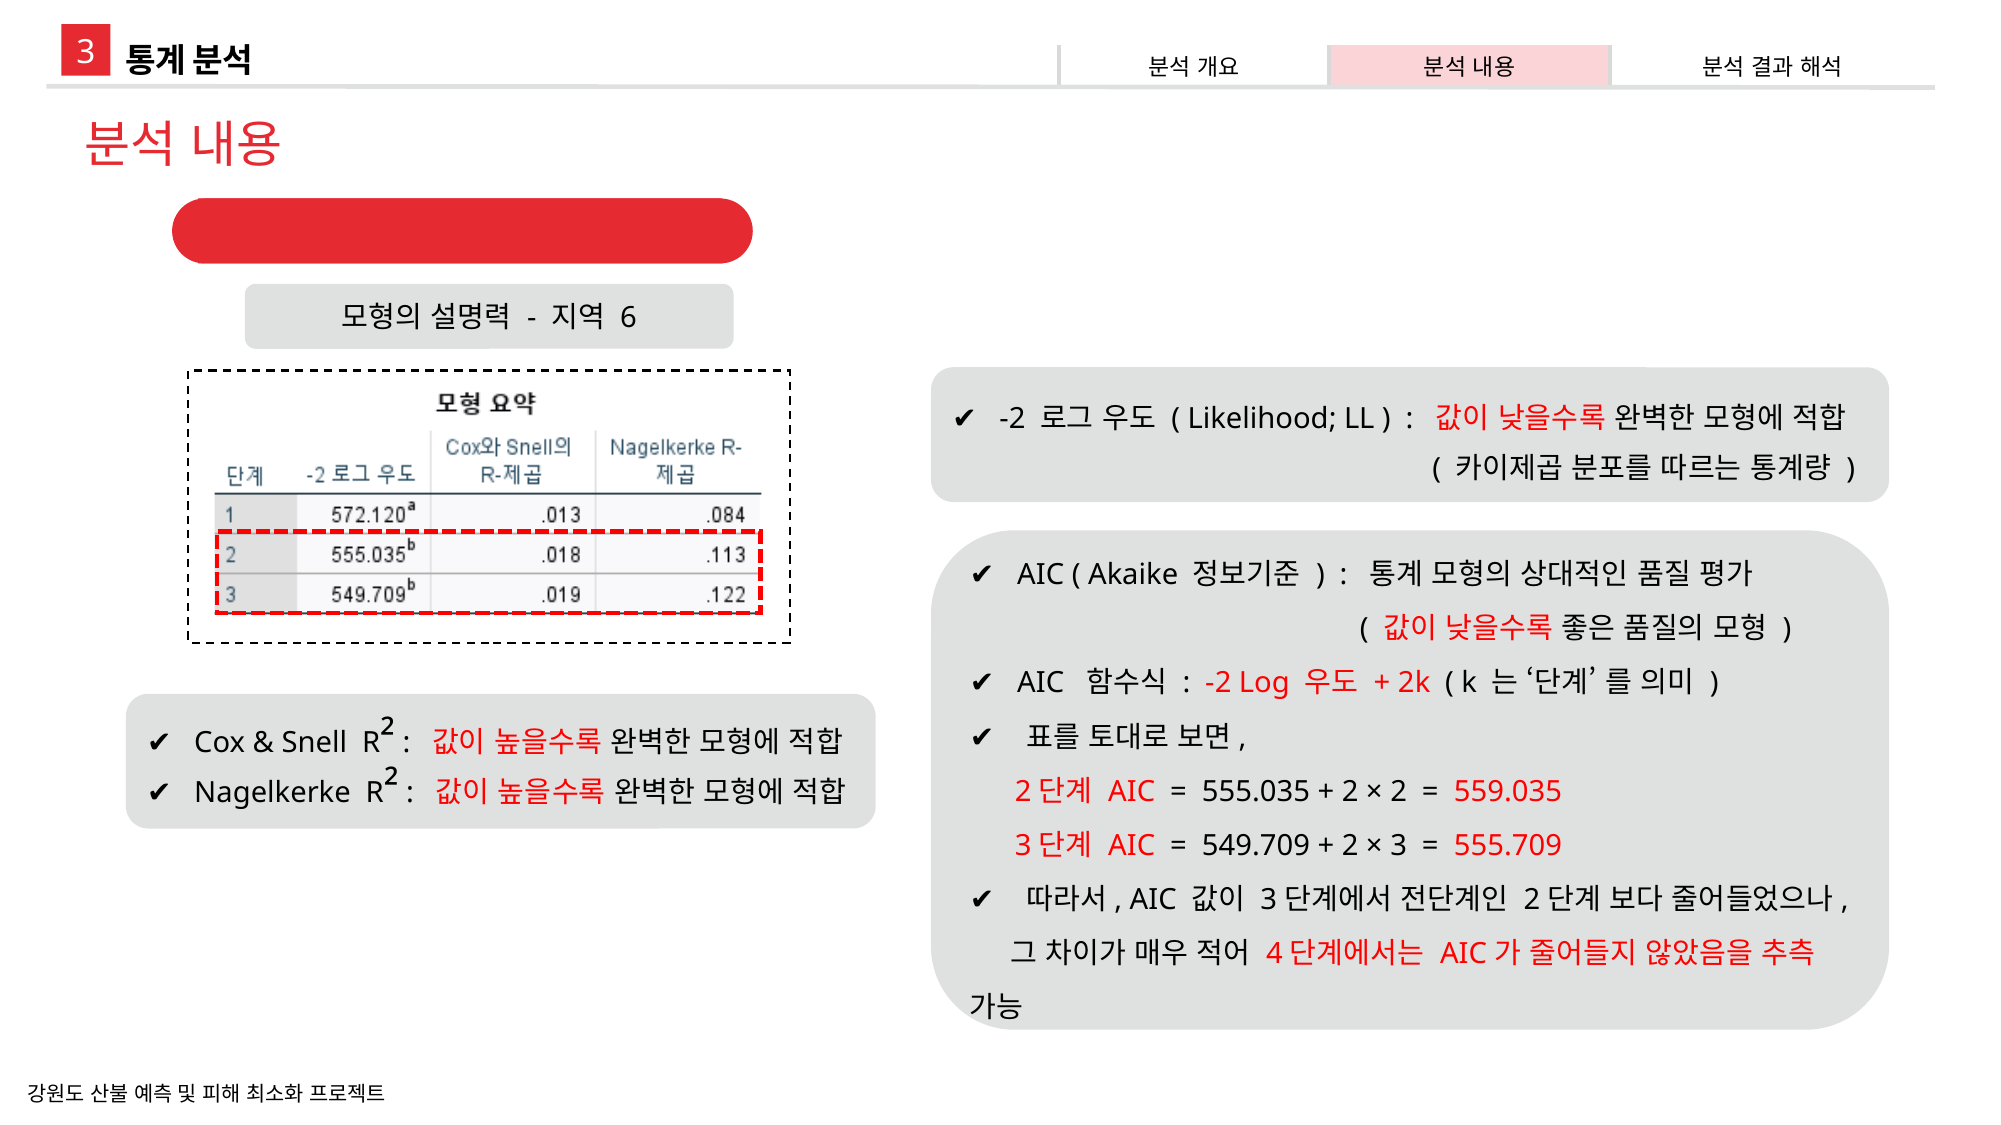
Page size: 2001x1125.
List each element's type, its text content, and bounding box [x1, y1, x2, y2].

text_box 분석 내용 [85, 112, 445, 173]
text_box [188, 370, 791, 643]
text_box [172, 198, 753, 264]
text_box ✔ Cox & Snell R² : 값이 높을수록 완벽한 모형에 적합 ✔ Nagelkerke R² : 값이 높을수록 완벽한 모형에 적합 [125, 693, 876, 829]
table_header 분석 개요 [1061, 45, 1327, 84]
text_box ✔ AIC ( Akaike 정보기준 ) : 통계 모형의 상대적인 품질 평가 ( 값이 낮을수록 좋은 품질의 모형 ) ✔ AIC 함수식 : -2 Log 우도 + 2k ( k 는 ‘단계’ 를 의미 ) ✔ 표를 토대로 보면, 2단계 AIC = 555.035 + 2 × 2 = 559.035 3단계 AIC = 549.709 + 2 × 3 = 555.709 ✔ 따라서, AIC 값이 3단계에서 전단계인 2단계 보다 줄어들었으나, 그 차이가 매우 적어 4단계에서는 AIC가 줄어들지 않았음을 추측 가능 [930, 530, 1890, 1030]
text_box 강원도 산불 예측 및 피해 최소화 프로젝트 [27, 1081, 386, 1107]
text_box 모형의 설명력 - 지역 6 [244, 283, 734, 349]
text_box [61, 24, 254, 79]
table_header 분석 내용 [1331, 45, 1608, 84]
text_box ✔ -2 로그 우도 ( Likelihood; LL ) : 값이 낮을수록 완벽한 모형에 적합 ( 카이제곱 분포를 따르는 통계량 ) [930, 367, 1890, 503]
table_header 분석 결과 해석 [1612, 45, 1935, 85]
